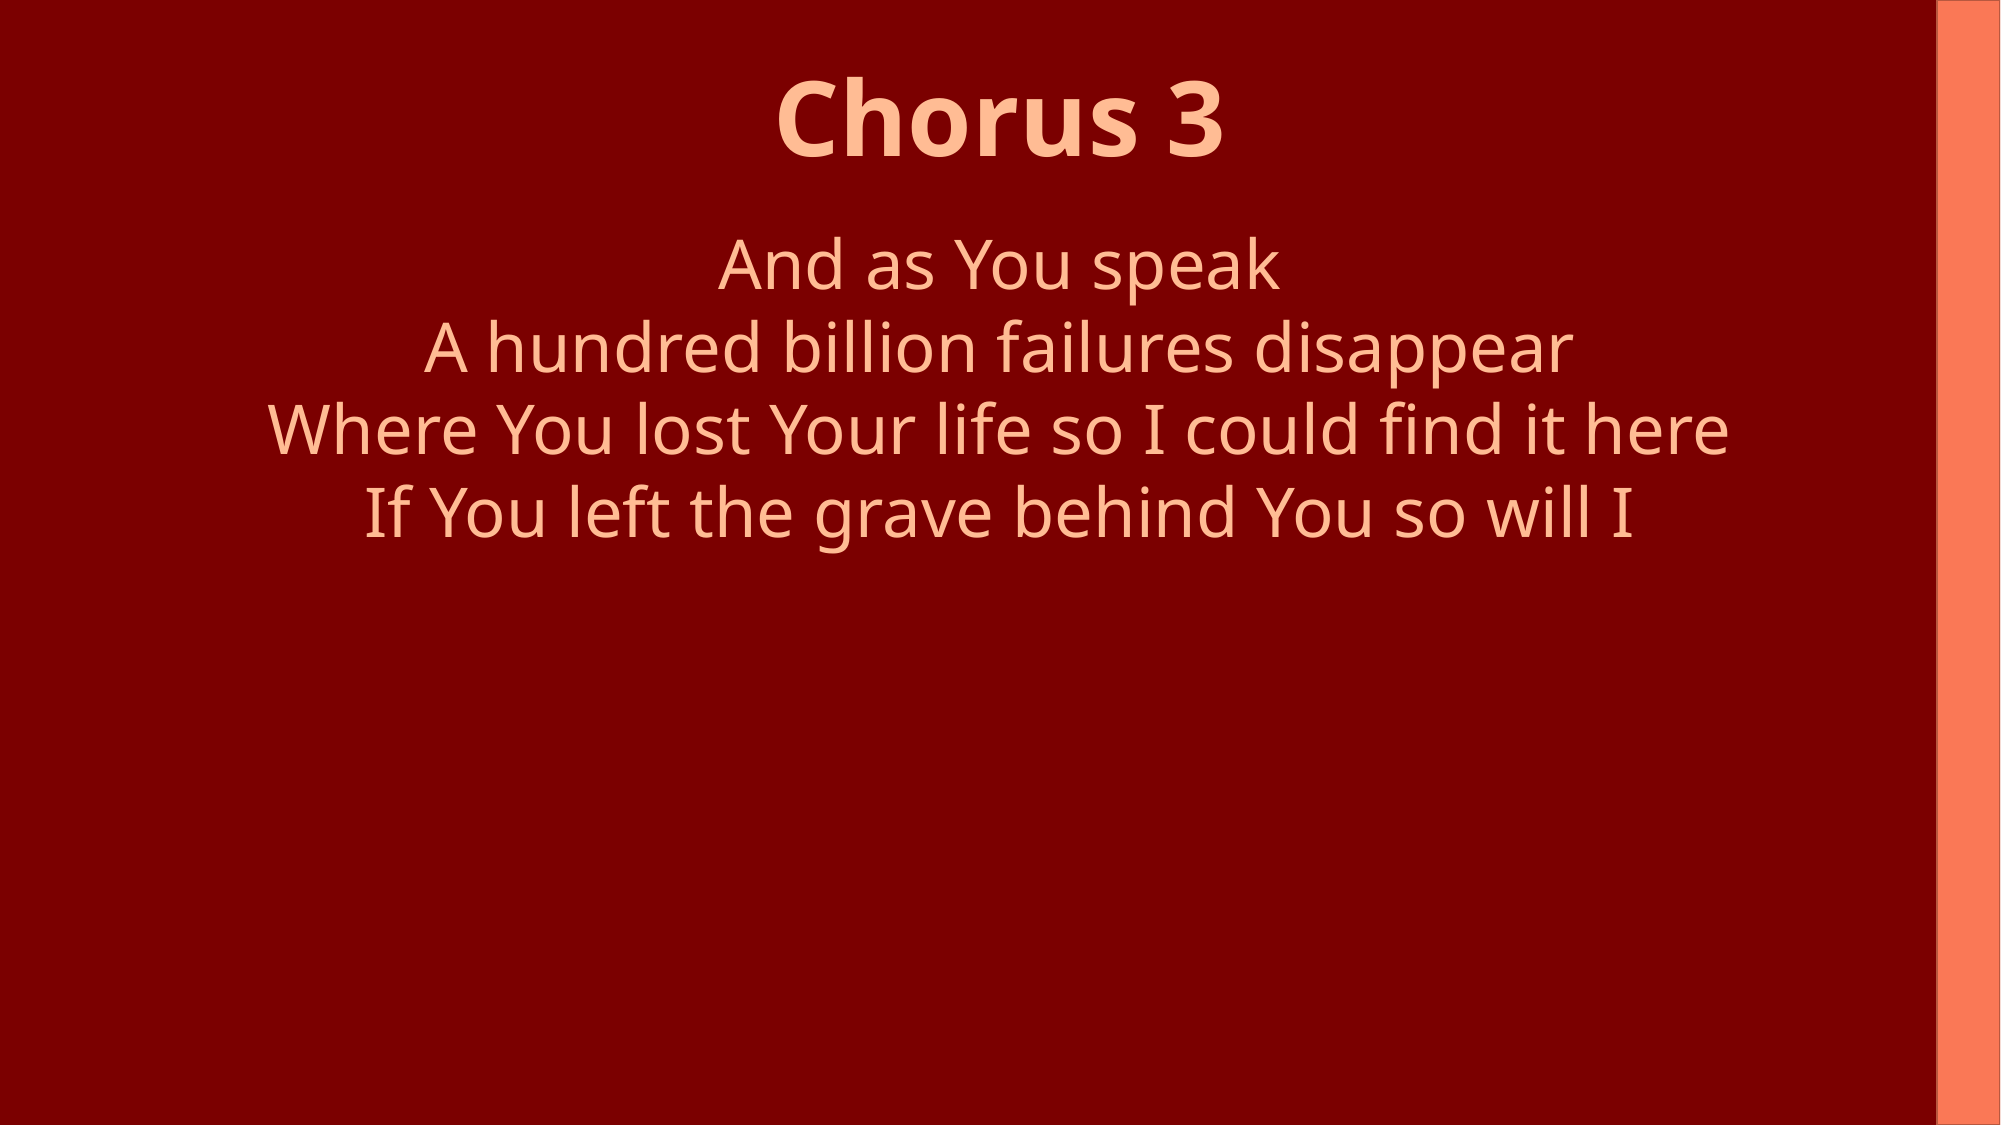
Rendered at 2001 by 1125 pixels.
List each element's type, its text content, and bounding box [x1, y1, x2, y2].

text_box Chorus 3 [99, 44, 1900, 185]
text_box And as You speak A hundred billion failures disappear Where You lost Your life so I could find it here If You left the grave behind You so will I [99, 213, 1900, 641]
